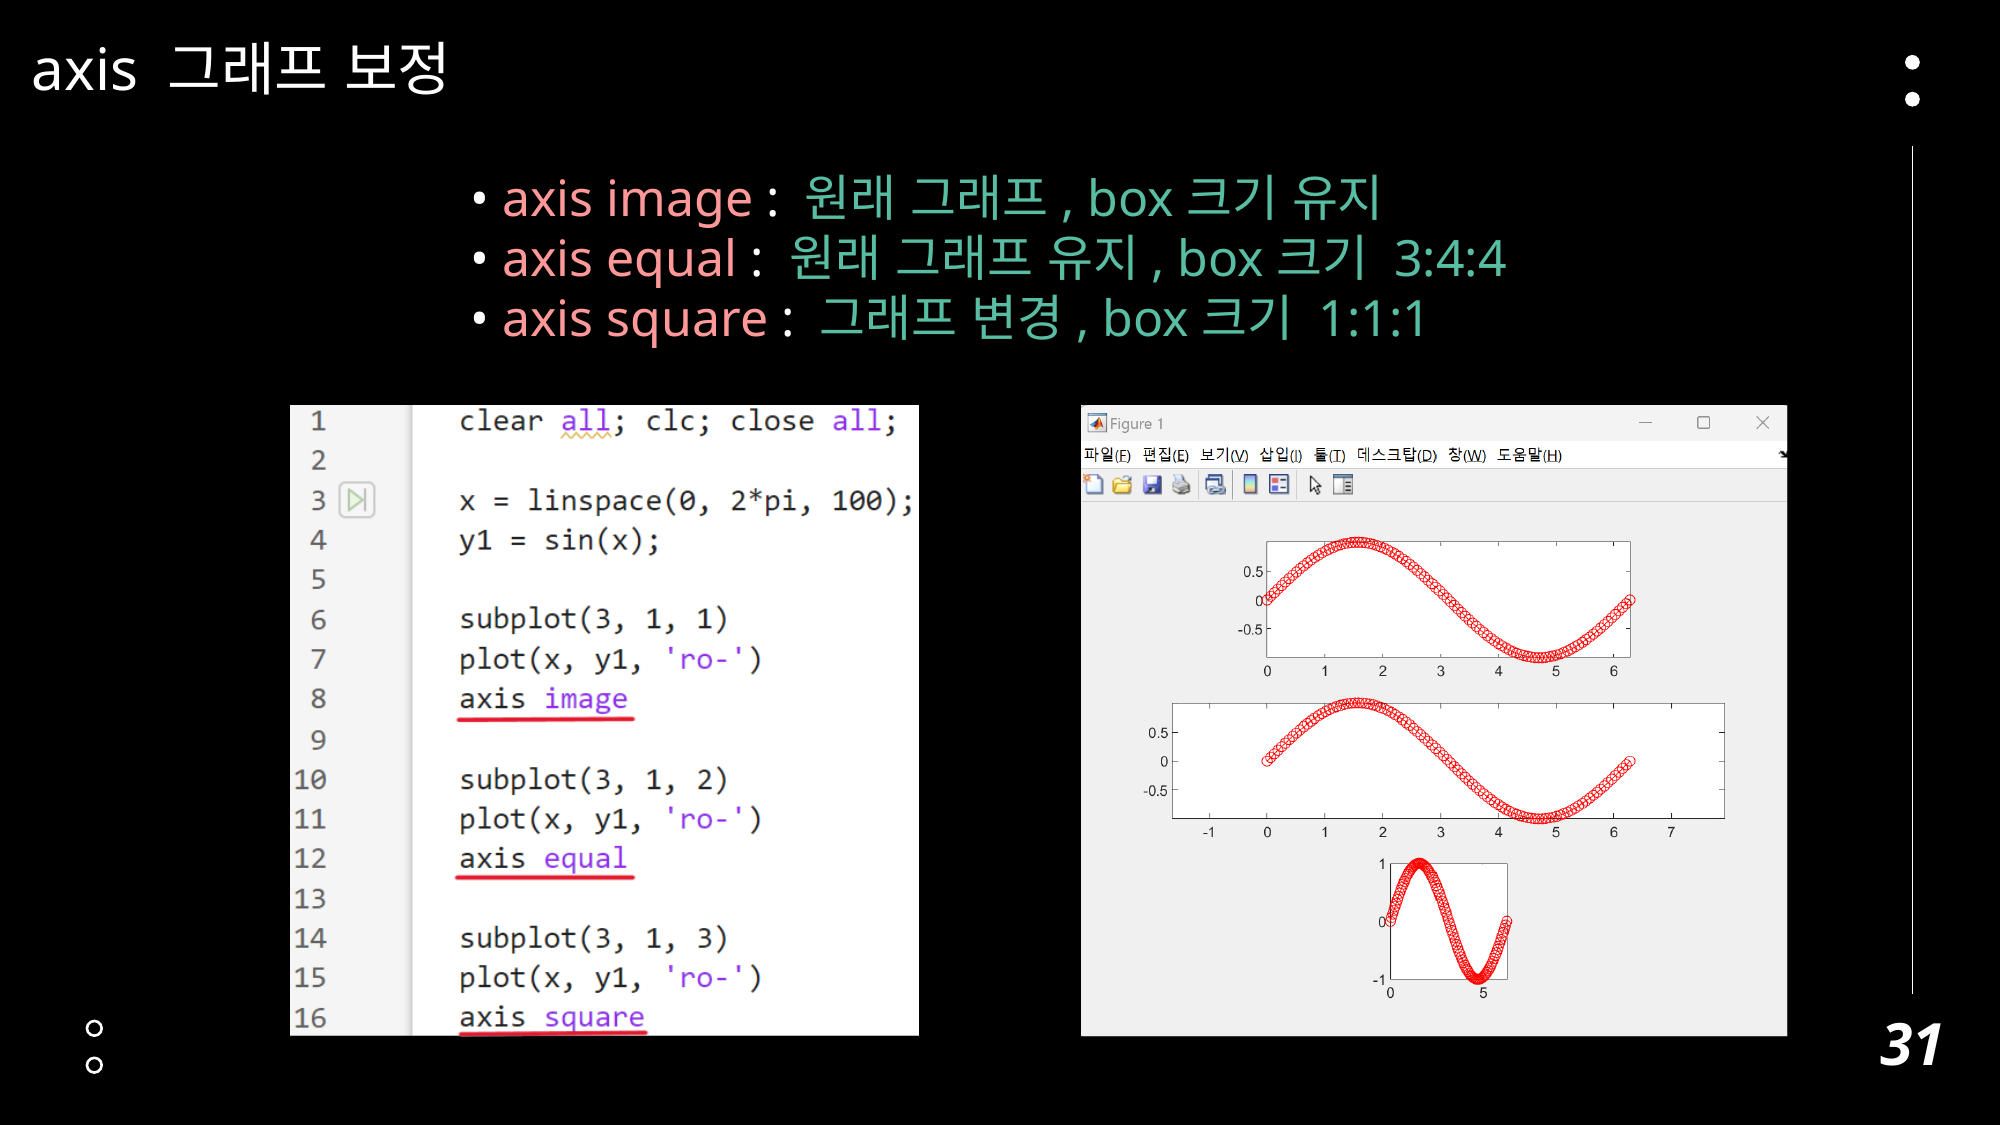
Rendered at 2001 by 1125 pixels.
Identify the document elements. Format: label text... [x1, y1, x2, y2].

text_box axis 그래프 보정 [16, 24, 493, 110]
picture [289, 405, 919, 1037]
text_box • axis image : 원래 그래프, box크기 유지 • axis equal : 원래 그래프 유지, box크기 3:4:4 • axis square : 그래프 변경, box크기 1:1:1 [455, 159, 1545, 354]
picture [1080, 404, 1788, 1037]
slide_number 31 [1853, 1024, 1972, 1070]
